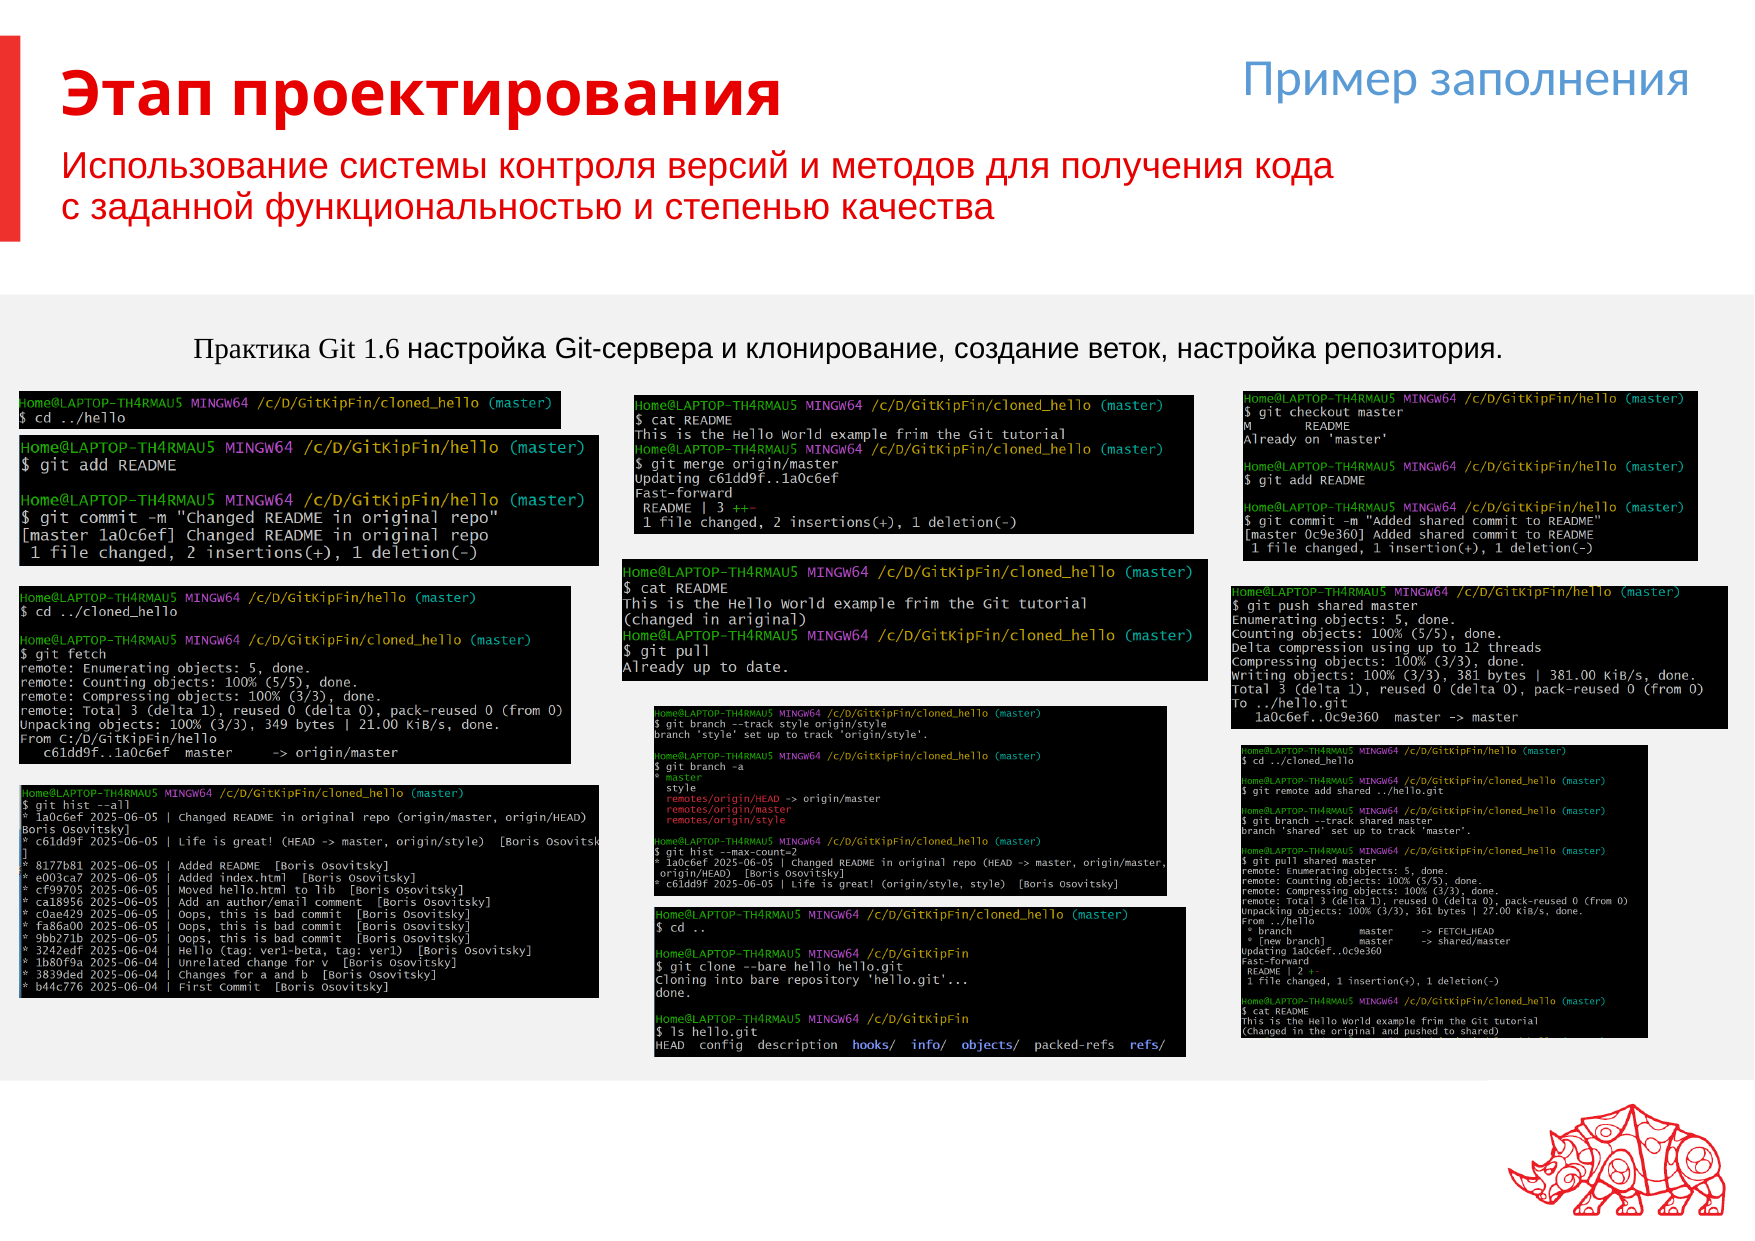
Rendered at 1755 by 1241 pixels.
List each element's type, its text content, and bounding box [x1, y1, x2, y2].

picture [19, 586, 571, 764]
title Этап проектирования [60, 0, 1650, 200]
picture [654, 907, 1186, 1057]
list Использование системы контроля версий и методов для получения кода с заданной функциональностью и степенью качества [44, 72, 1370, 236]
picture [1487, 1080, 1755, 1229]
picture [19, 391, 561, 429]
picture [1241, 745, 1649, 1038]
picture [633, 395, 1195, 534]
text_box Практика Git 1.6 настройка Git-сервера и клонирование, создание веток, настройка репозитория. [60, 322, 1699, 373]
text_box Пример заполнения [1650, 36, 1726, 115]
picture [654, 706, 1167, 896]
picture [19, 435, 599, 566]
picture [1242, 391, 1698, 561]
picture [1231, 586, 1729, 729]
picture [622, 559, 1209, 681]
picture [19, 784, 599, 999]
